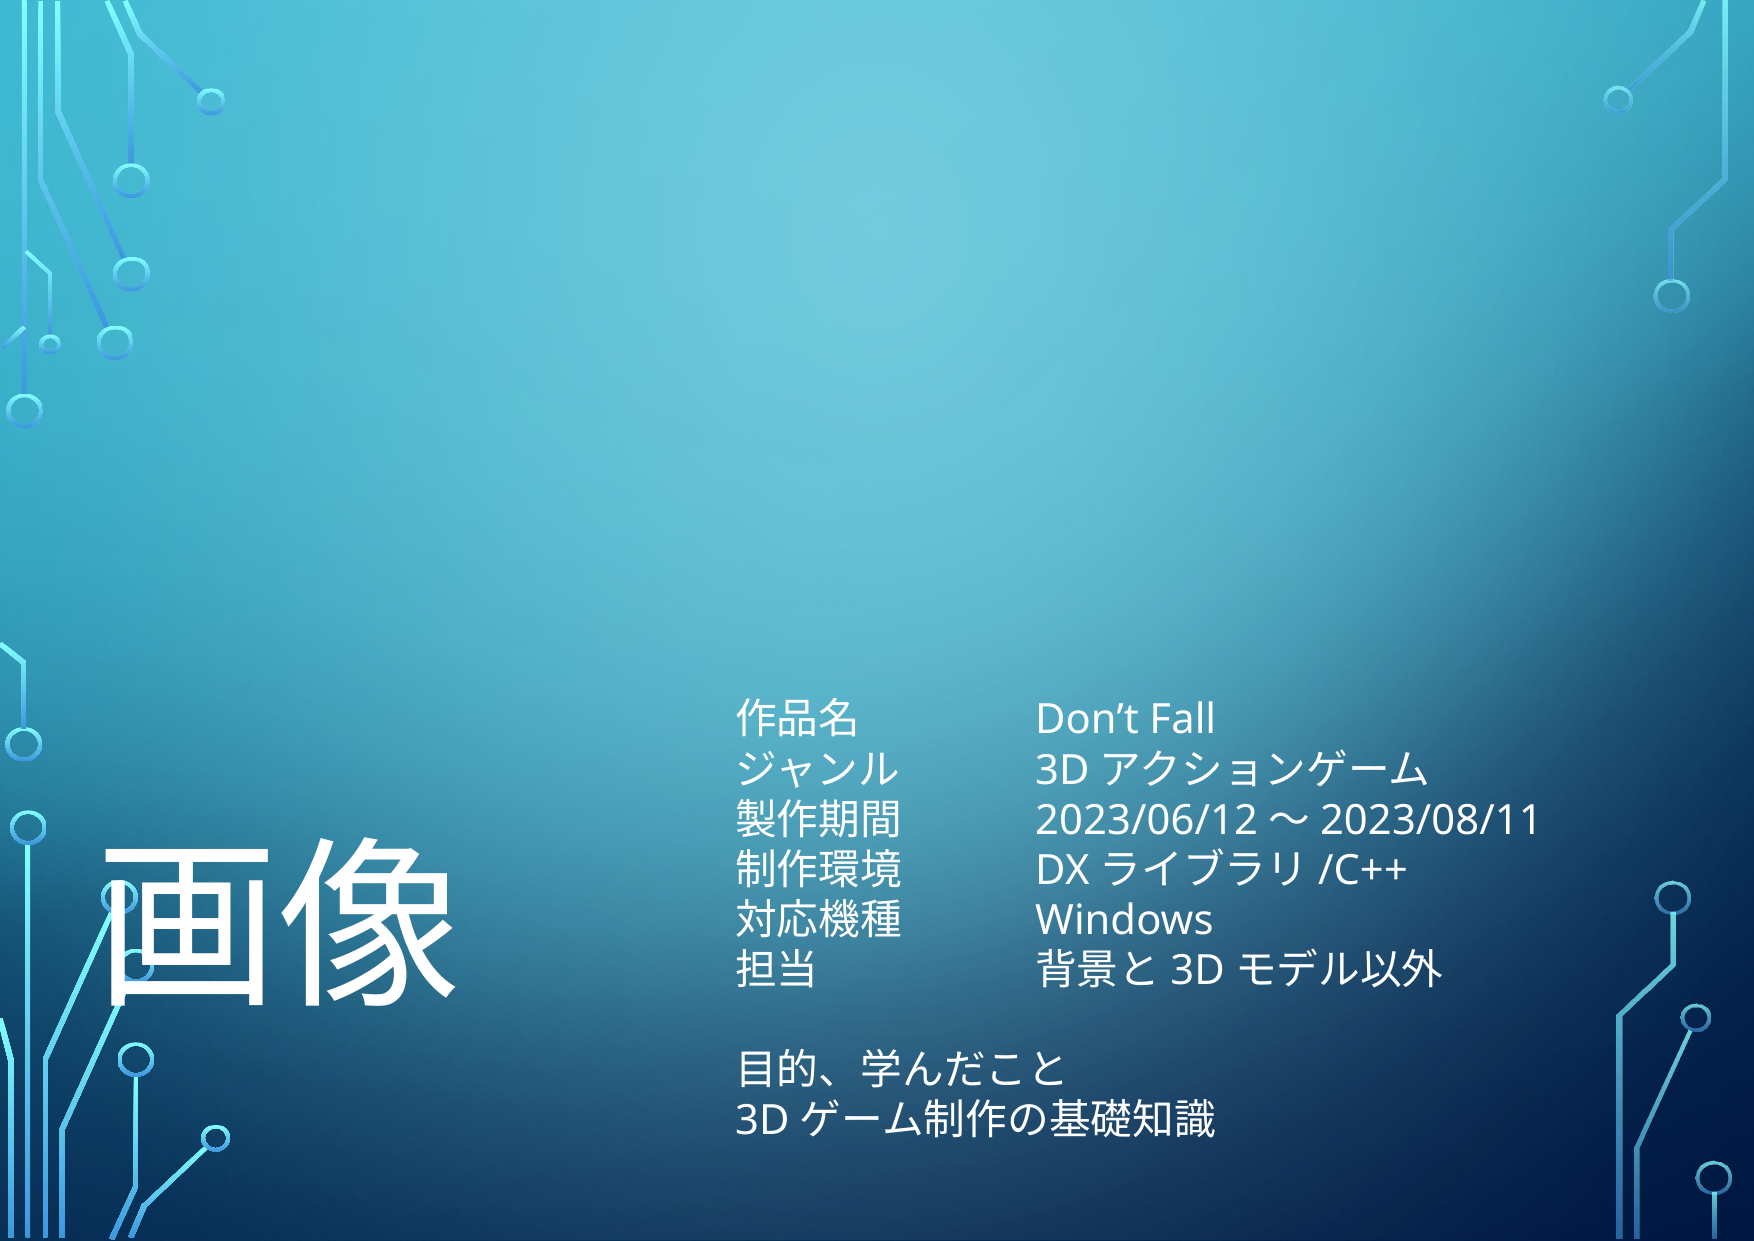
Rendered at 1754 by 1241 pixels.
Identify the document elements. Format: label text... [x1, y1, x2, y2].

text_box 画像 [80, 801, 495, 1036]
text_box 作品名 Don’t Fall ジャンル 3Dアクションゲーム 製作期間 2023/06/12～2023/08/11 制作環境 DXライブラリ/C++ 対応機種 Windows 担当 背景と3Dモデル以外 目的、学んだこと 3Dゲーム制作の基礎知識 [720, 684, 1558, 1150]
